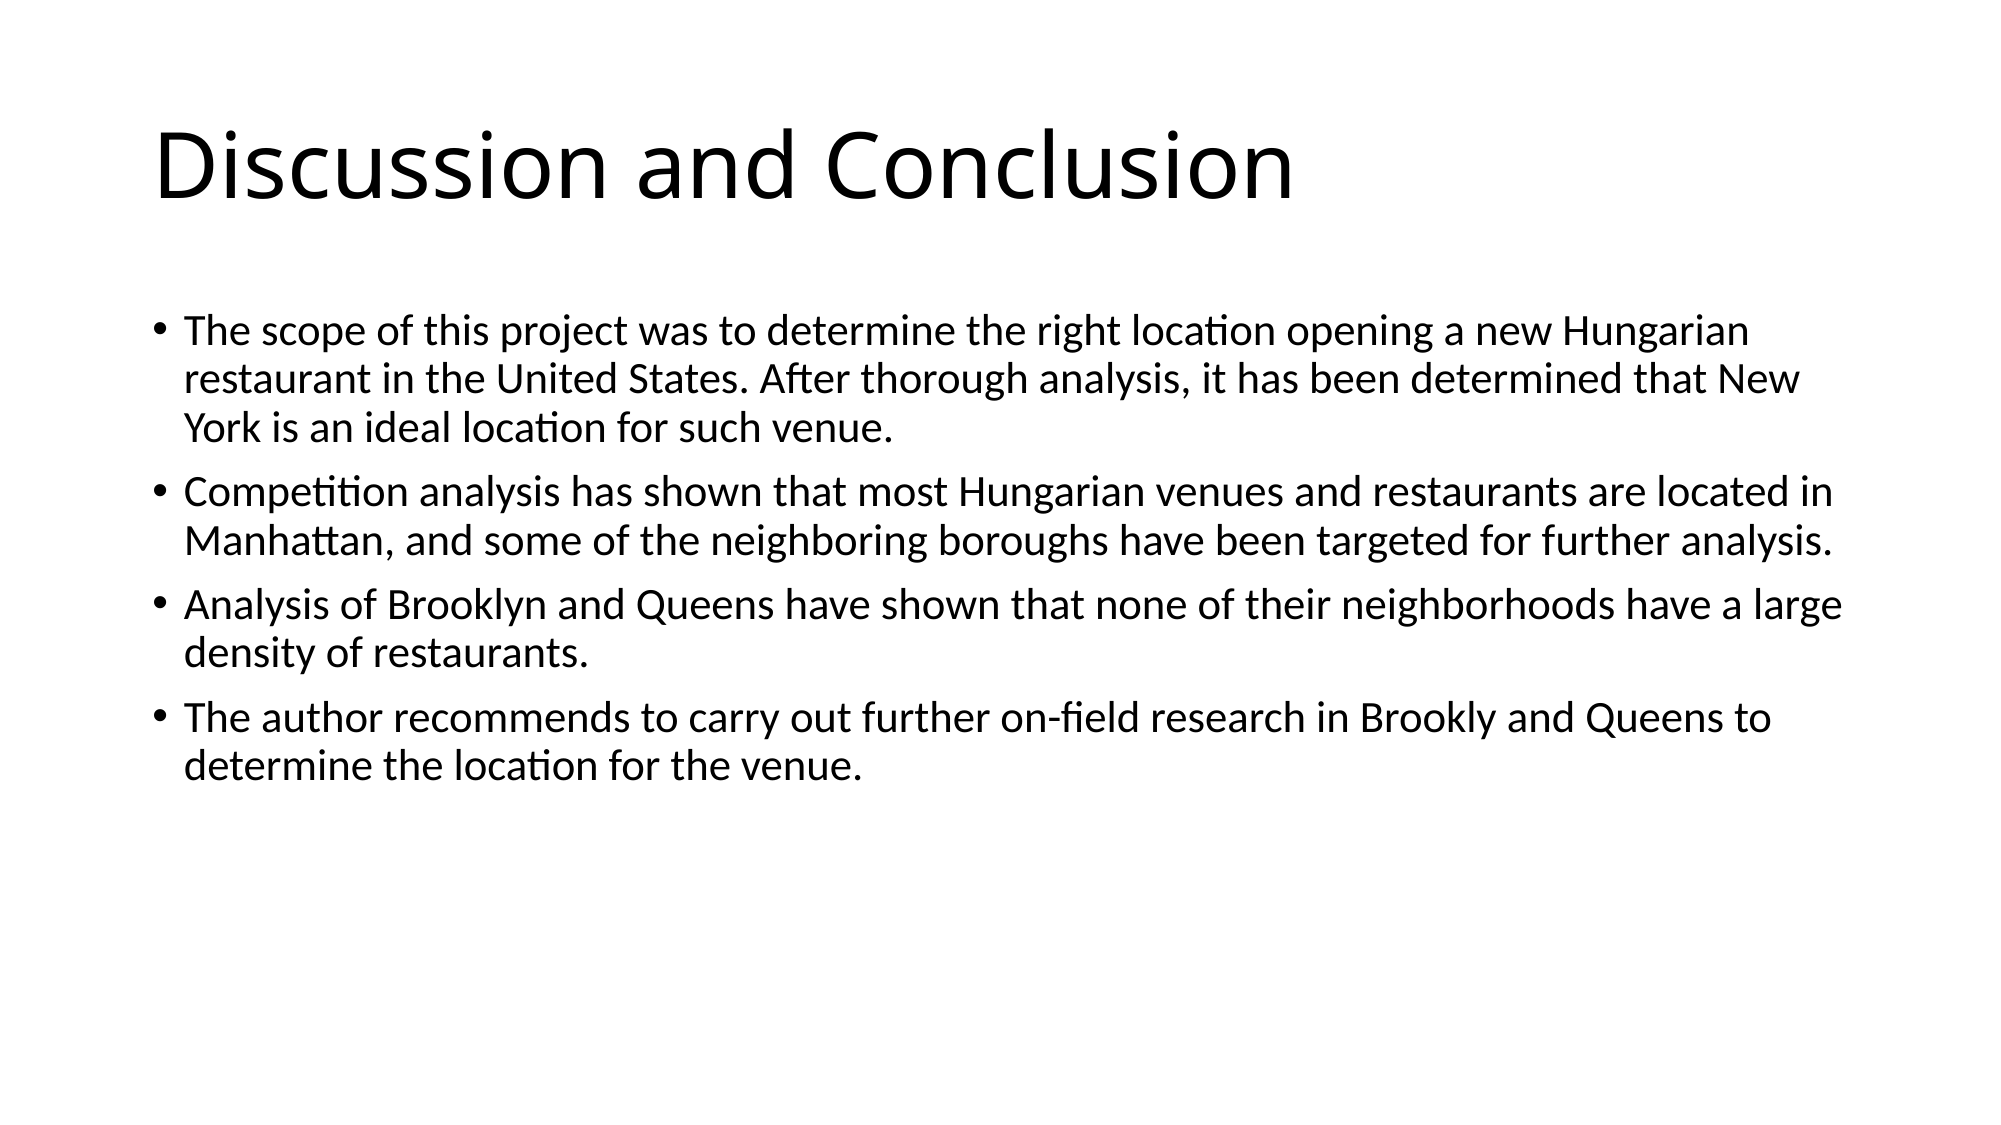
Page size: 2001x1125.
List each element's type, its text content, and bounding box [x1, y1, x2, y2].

title Discussion and Conclusion [137, 59, 1863, 278]
list The scope of this project was to determine the right location opening a new Hungarian restaurant in the United States. After thorough analysis, it has been determined that New York is an ideal location for such venue. Competition analysis has shown that most Hungarian venues and restaurants are located in Manhattan, and some of the neighboring boroughs have been targeted for further analysis. Analysis of Brooklyn and Queens have shown that none of their neighborhoods have a large density of restaurants. The author recommends to carry out further on-field research in Brookly and Queens to determine the location for the venue. [137, 299, 1863, 846]
